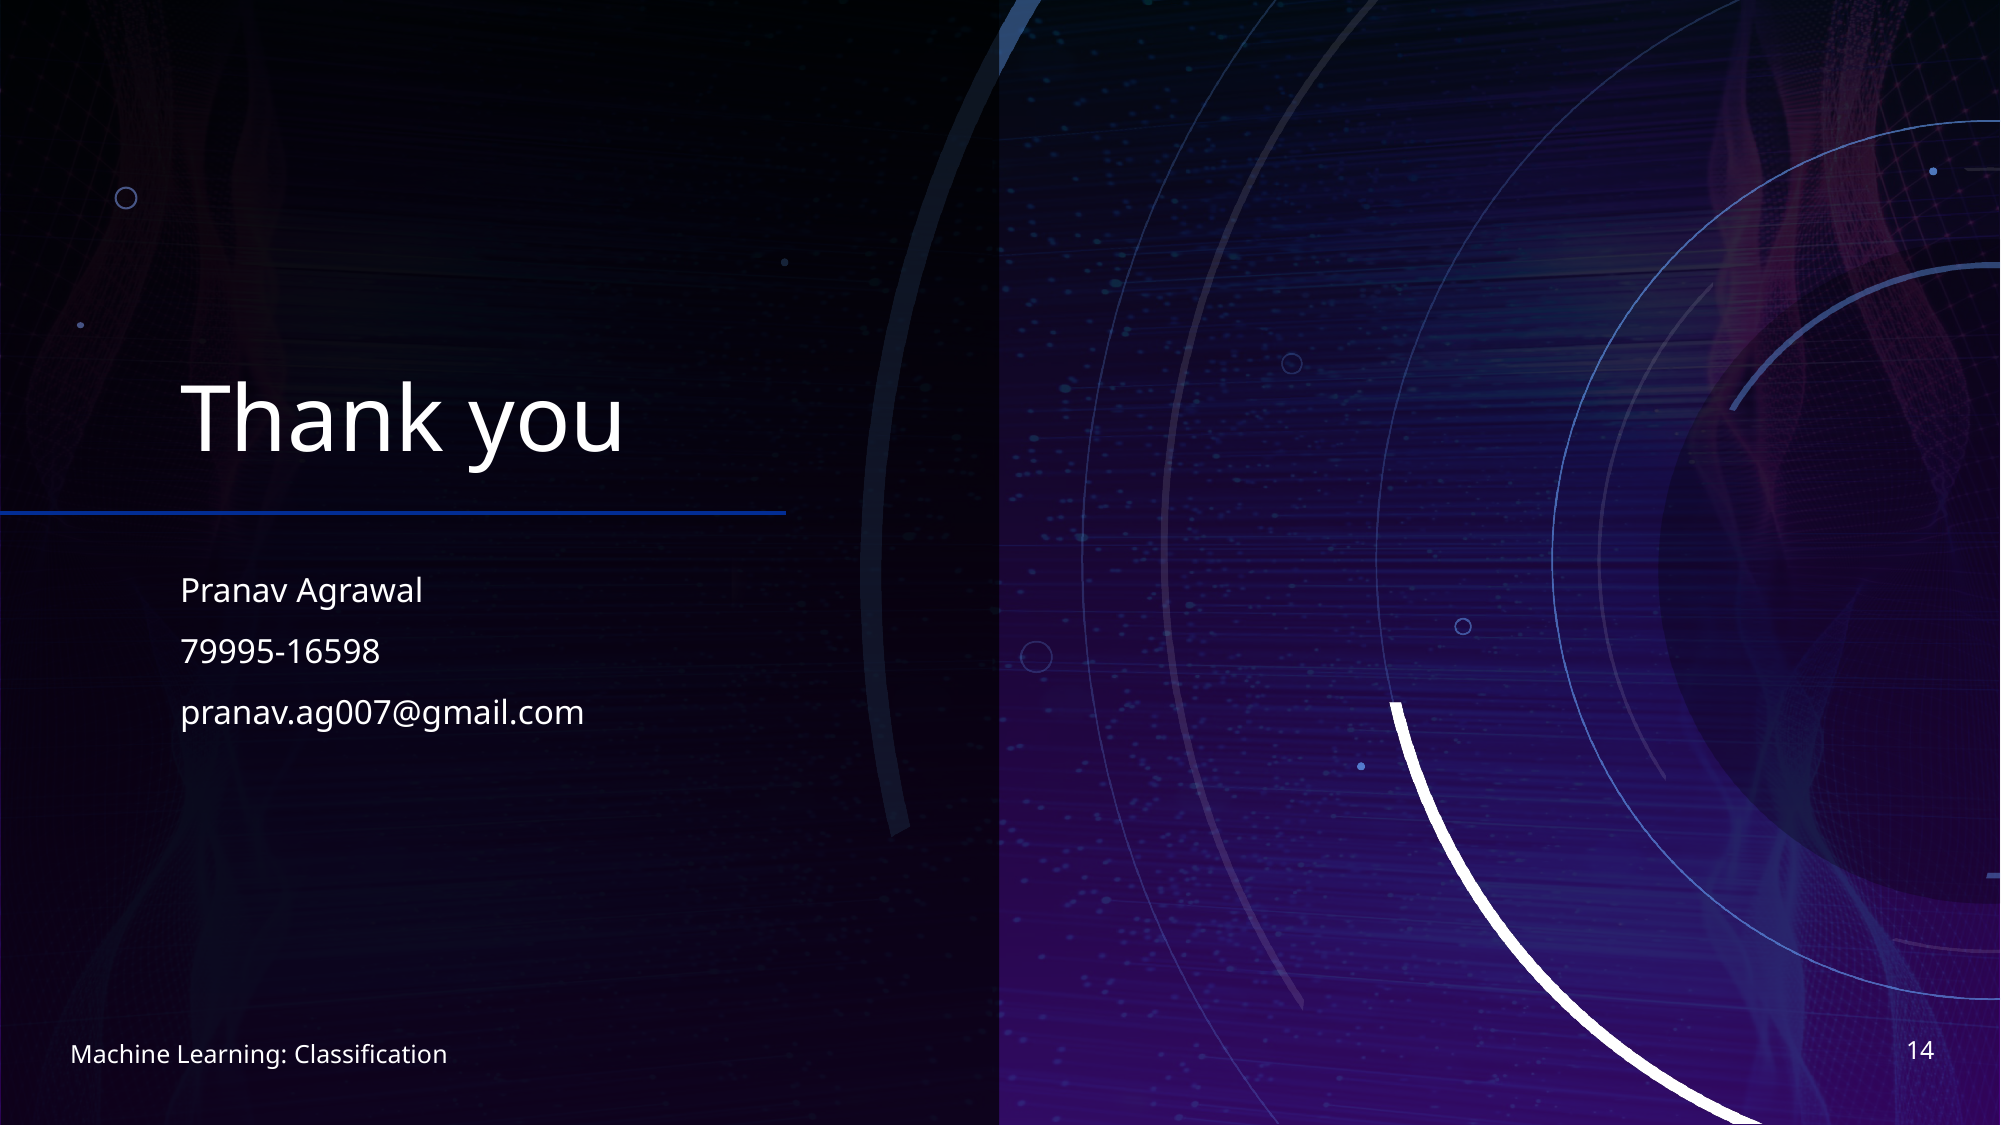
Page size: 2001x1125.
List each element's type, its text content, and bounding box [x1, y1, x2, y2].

list Pranav Agrawal 79995-16598 pranav.ag007@gmail.com [165, 562, 784, 992]
slide_number 14 [1499, 1021, 1950, 1082]
footer Machine Learning: Classification [55, 1023, 731, 1084]
title Thank you [165, 256, 784, 480]
picture [731, 0, 2001, 1124]
